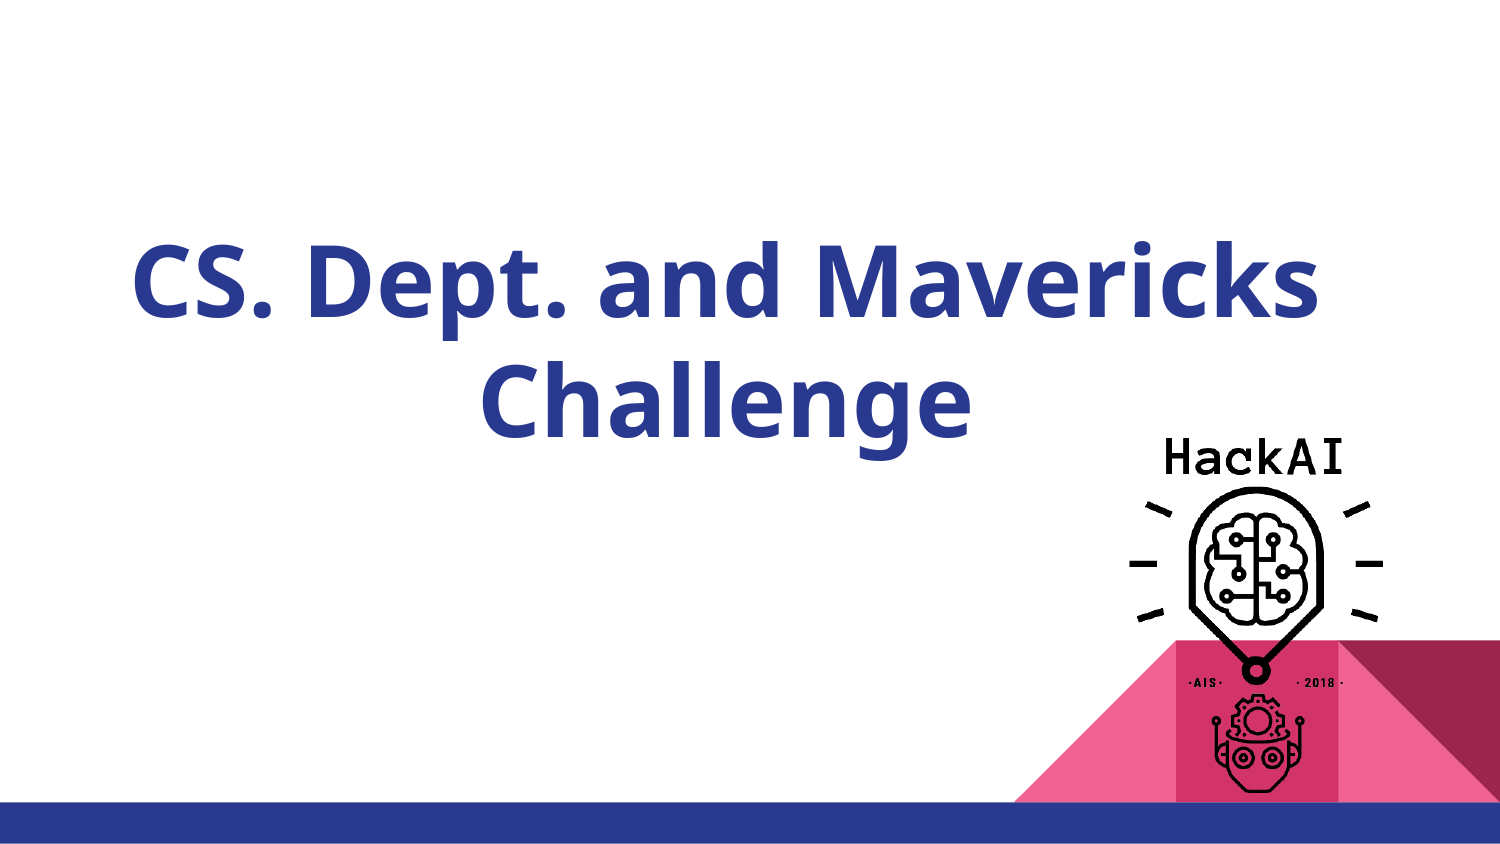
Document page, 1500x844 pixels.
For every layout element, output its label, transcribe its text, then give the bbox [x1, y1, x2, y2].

picture [1061, 421, 1439, 800]
title CS. Dept. and Mavericks Challenge [27, 82, 1425, 270]
